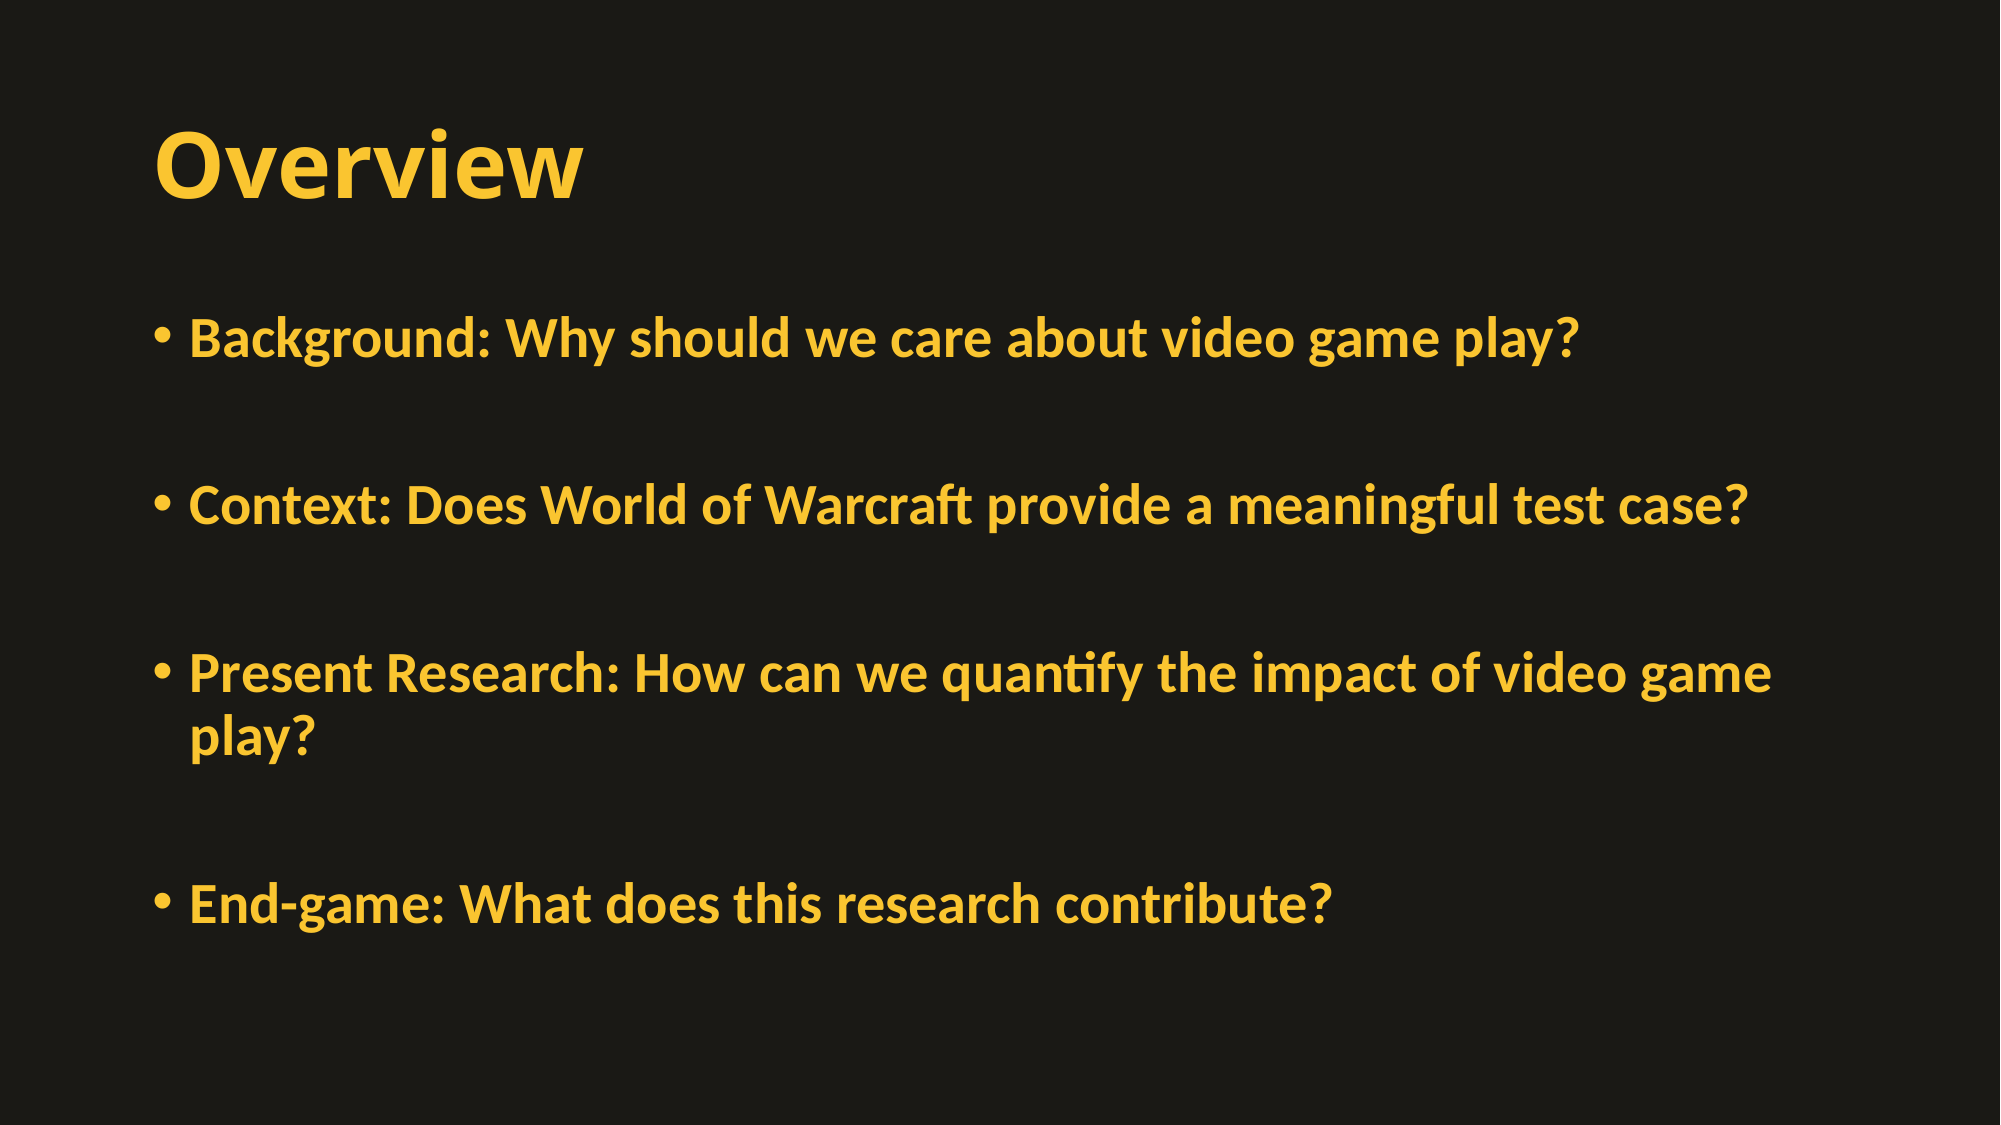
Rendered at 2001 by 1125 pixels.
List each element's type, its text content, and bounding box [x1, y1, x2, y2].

list Background: Why should we care about video game play? Context: Does World of Warcraft provide a meaningful test case? Present Research: How can we quantify the impact of video game play? End-game: What does this research contribute? [137, 299, 1863, 1014]
title Overview [137, 59, 1863, 278]
